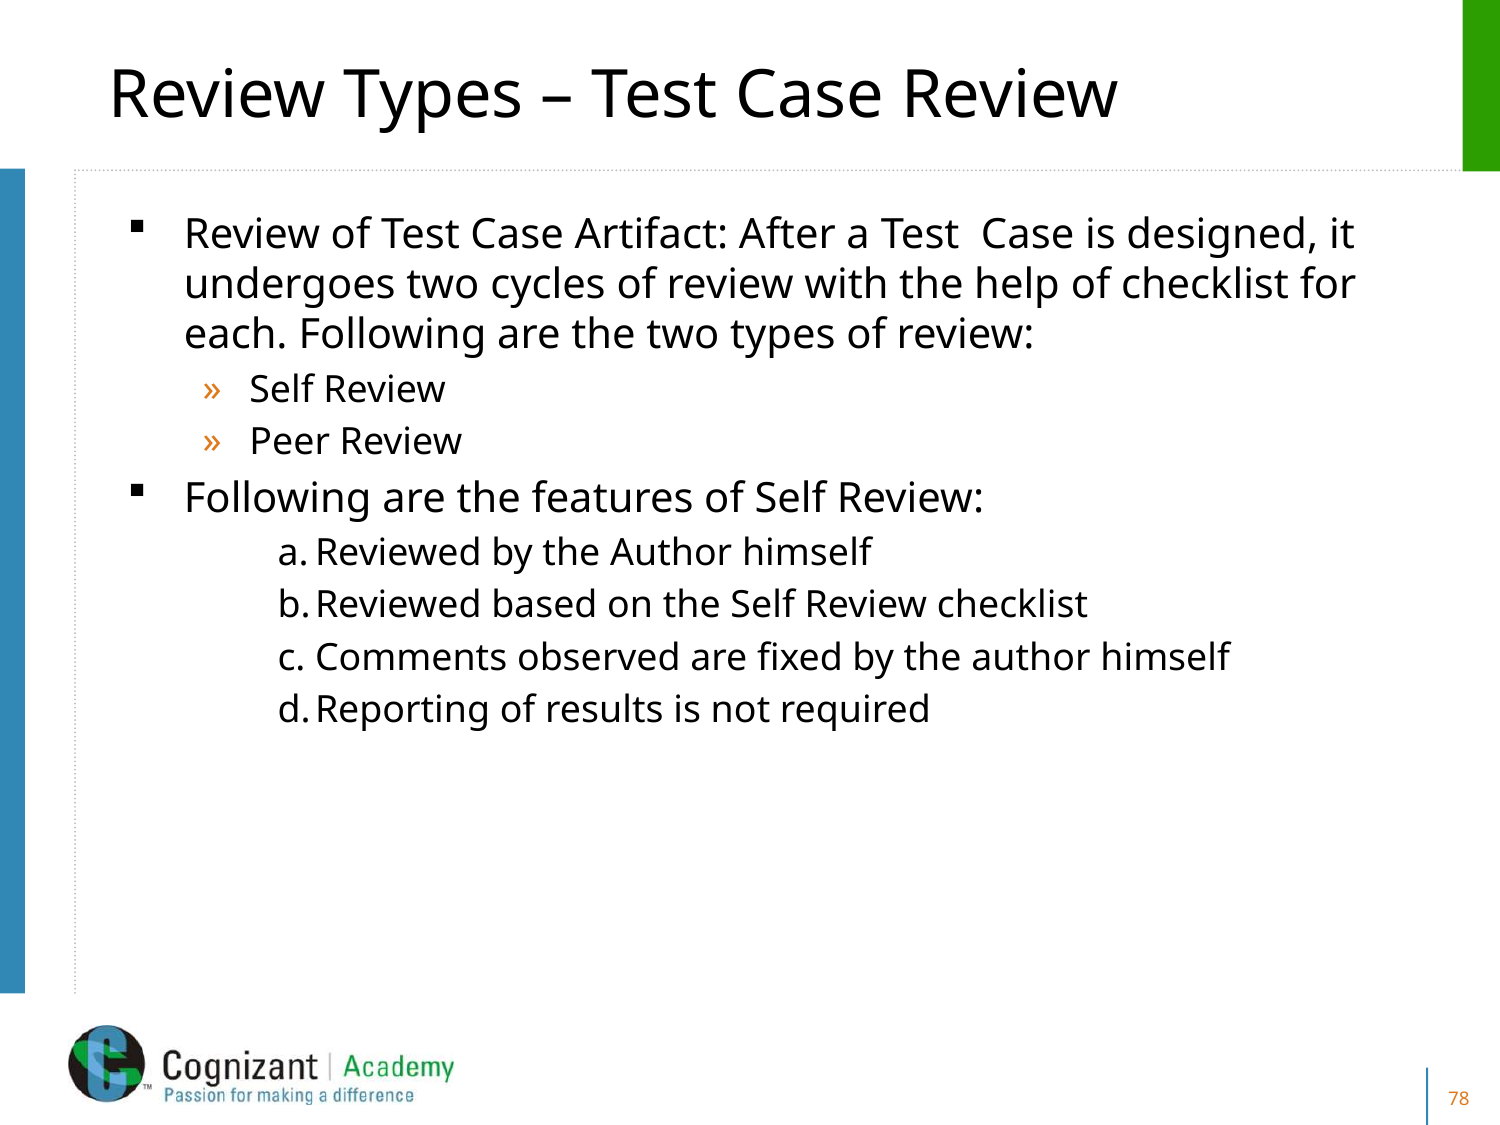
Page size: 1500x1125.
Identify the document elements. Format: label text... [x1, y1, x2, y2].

picture [68, 1025, 454, 1105]
slide_number 78 [1404, 1078, 1500, 1101]
title Review Types – Test Case Review [93, 40, 1319, 142]
list Review of Test Case Artifact: After a Test Case is designed, it undergoes two cycles of review with the help of checklist for each. Following are the two types of review: Self Review Peer Review Following are the features of Self Review: Reviewed by the Author himself Reviewed based on the Self Review checklist Comments observed are fixed by the author himself Reporting of results is not required [112, 199, 1388, 853]
